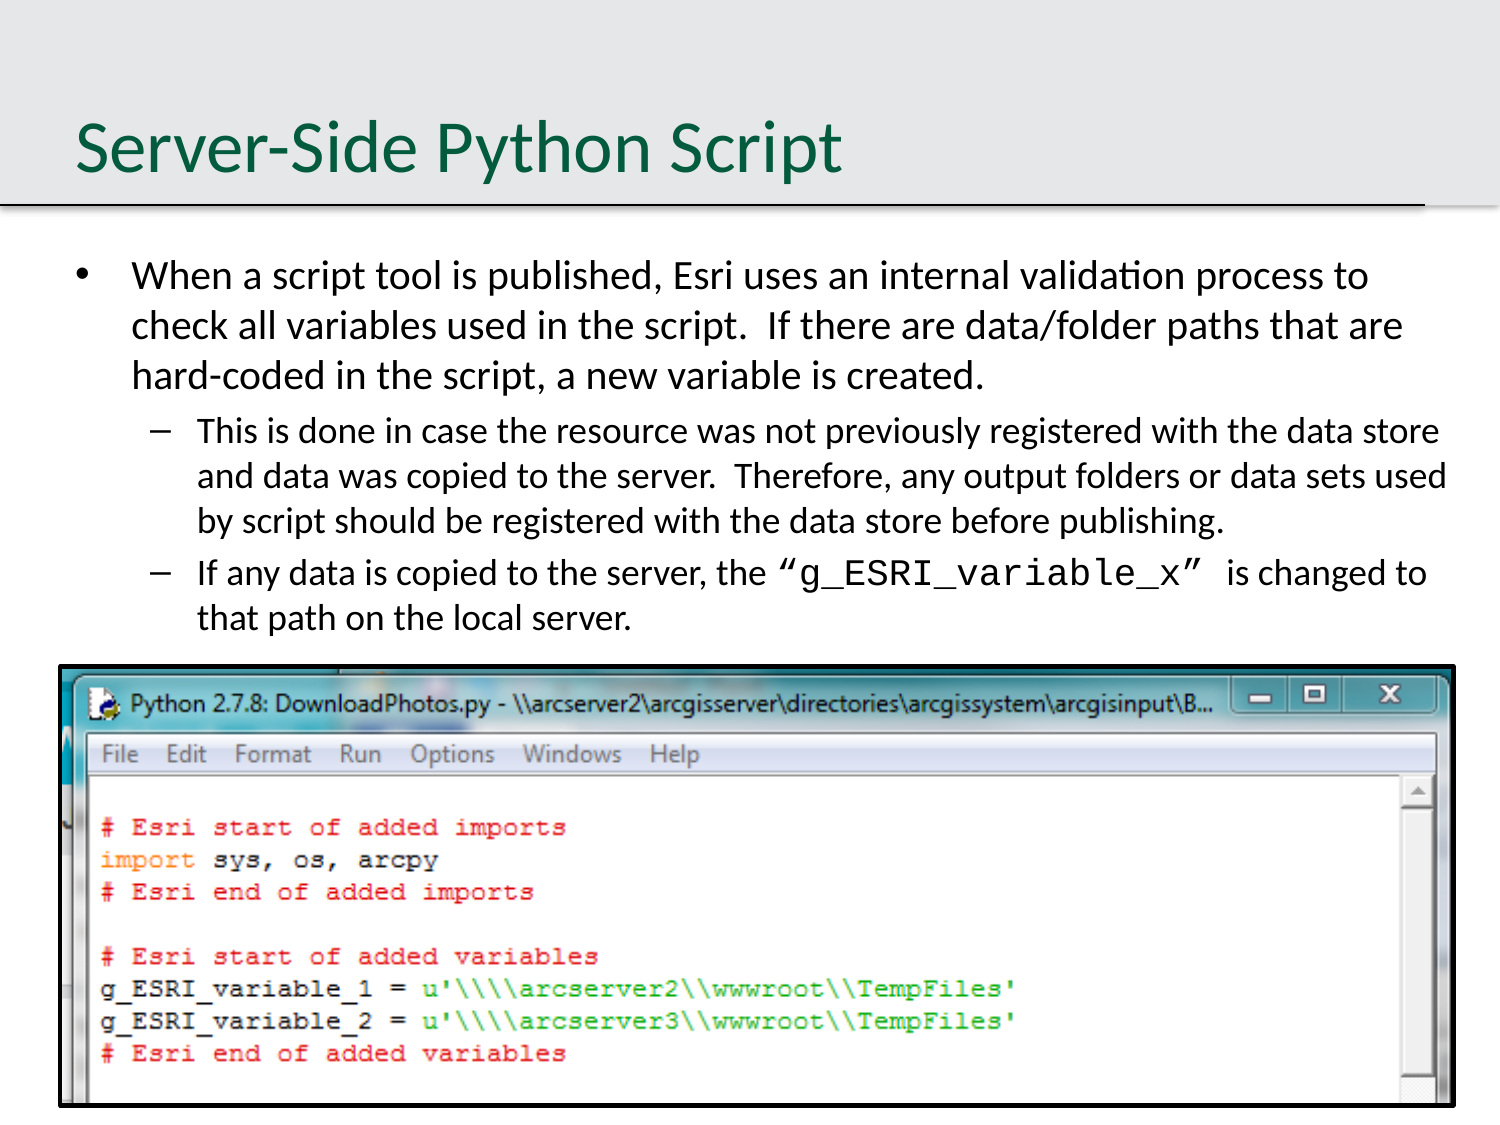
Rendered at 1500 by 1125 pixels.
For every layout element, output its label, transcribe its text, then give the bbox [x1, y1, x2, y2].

list When a script tool is published, Esri uses an internal validation process to check all variables used in the script. If there are data/folder paths that are hard-coded in the script, a new variable is created. This is done in case the resource was not previously registered with the data store and data was copied to the server. Therefore, any output folders or data sets used by script should be registered with the data store before publishing. If any data is copied to the server, the “g_ESRI_variable_x” is changed to that path on the local server. [75, 247, 1459, 745]
title Server-Side Python Script [75, 38, 1425, 188]
picture [62, 668, 1452, 1104]
